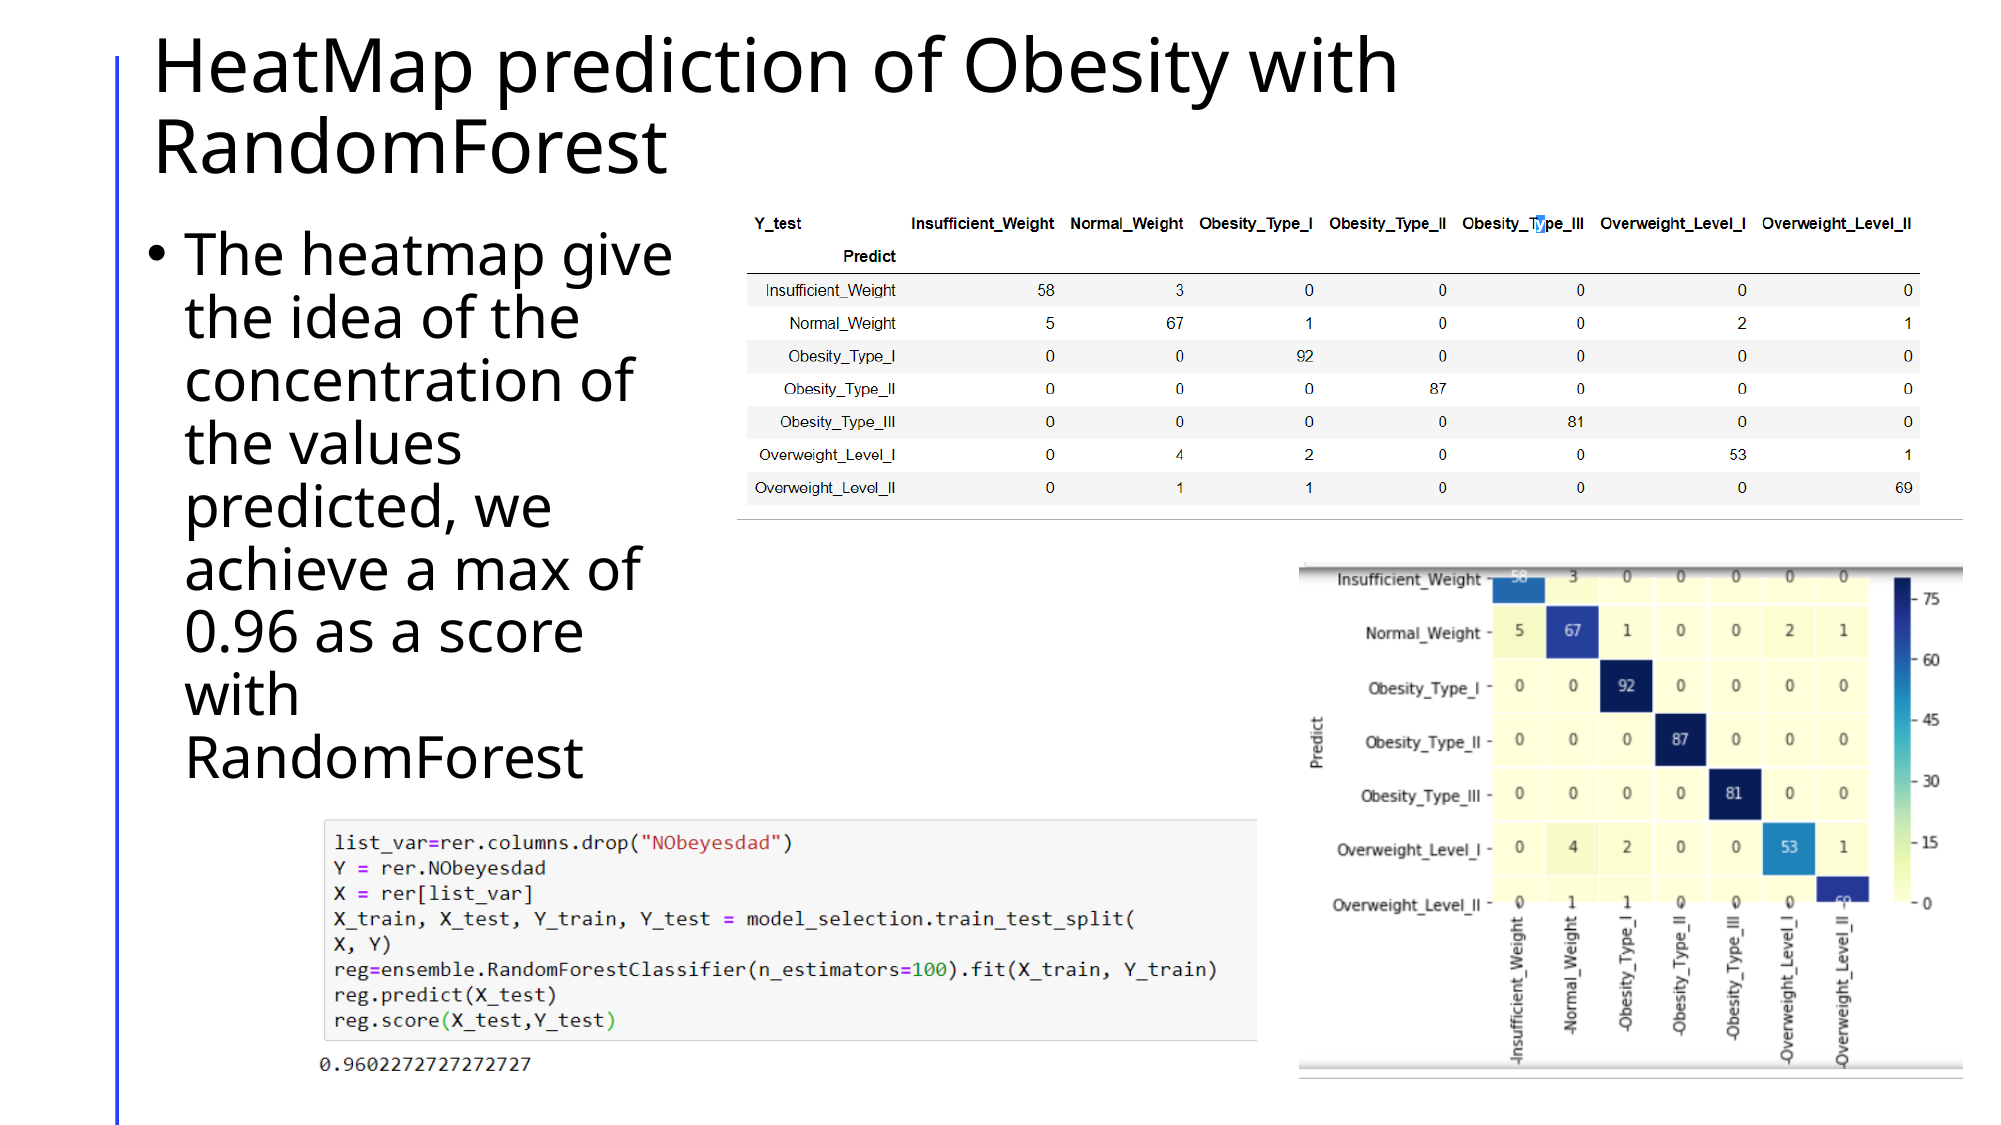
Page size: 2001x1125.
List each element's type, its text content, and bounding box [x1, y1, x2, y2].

list The heatmap give the idea of the concentration of the values predicted, we achieve a max of 0.96 as a score with RandomForest [131, 217, 695, 932]
picture [1299, 562, 1963, 1080]
picture [314, 815, 1257, 1093]
title HeatMap prediction of Obesity with RandomForest [137, 0, 1863, 218]
picture [737, 170, 1963, 522]
